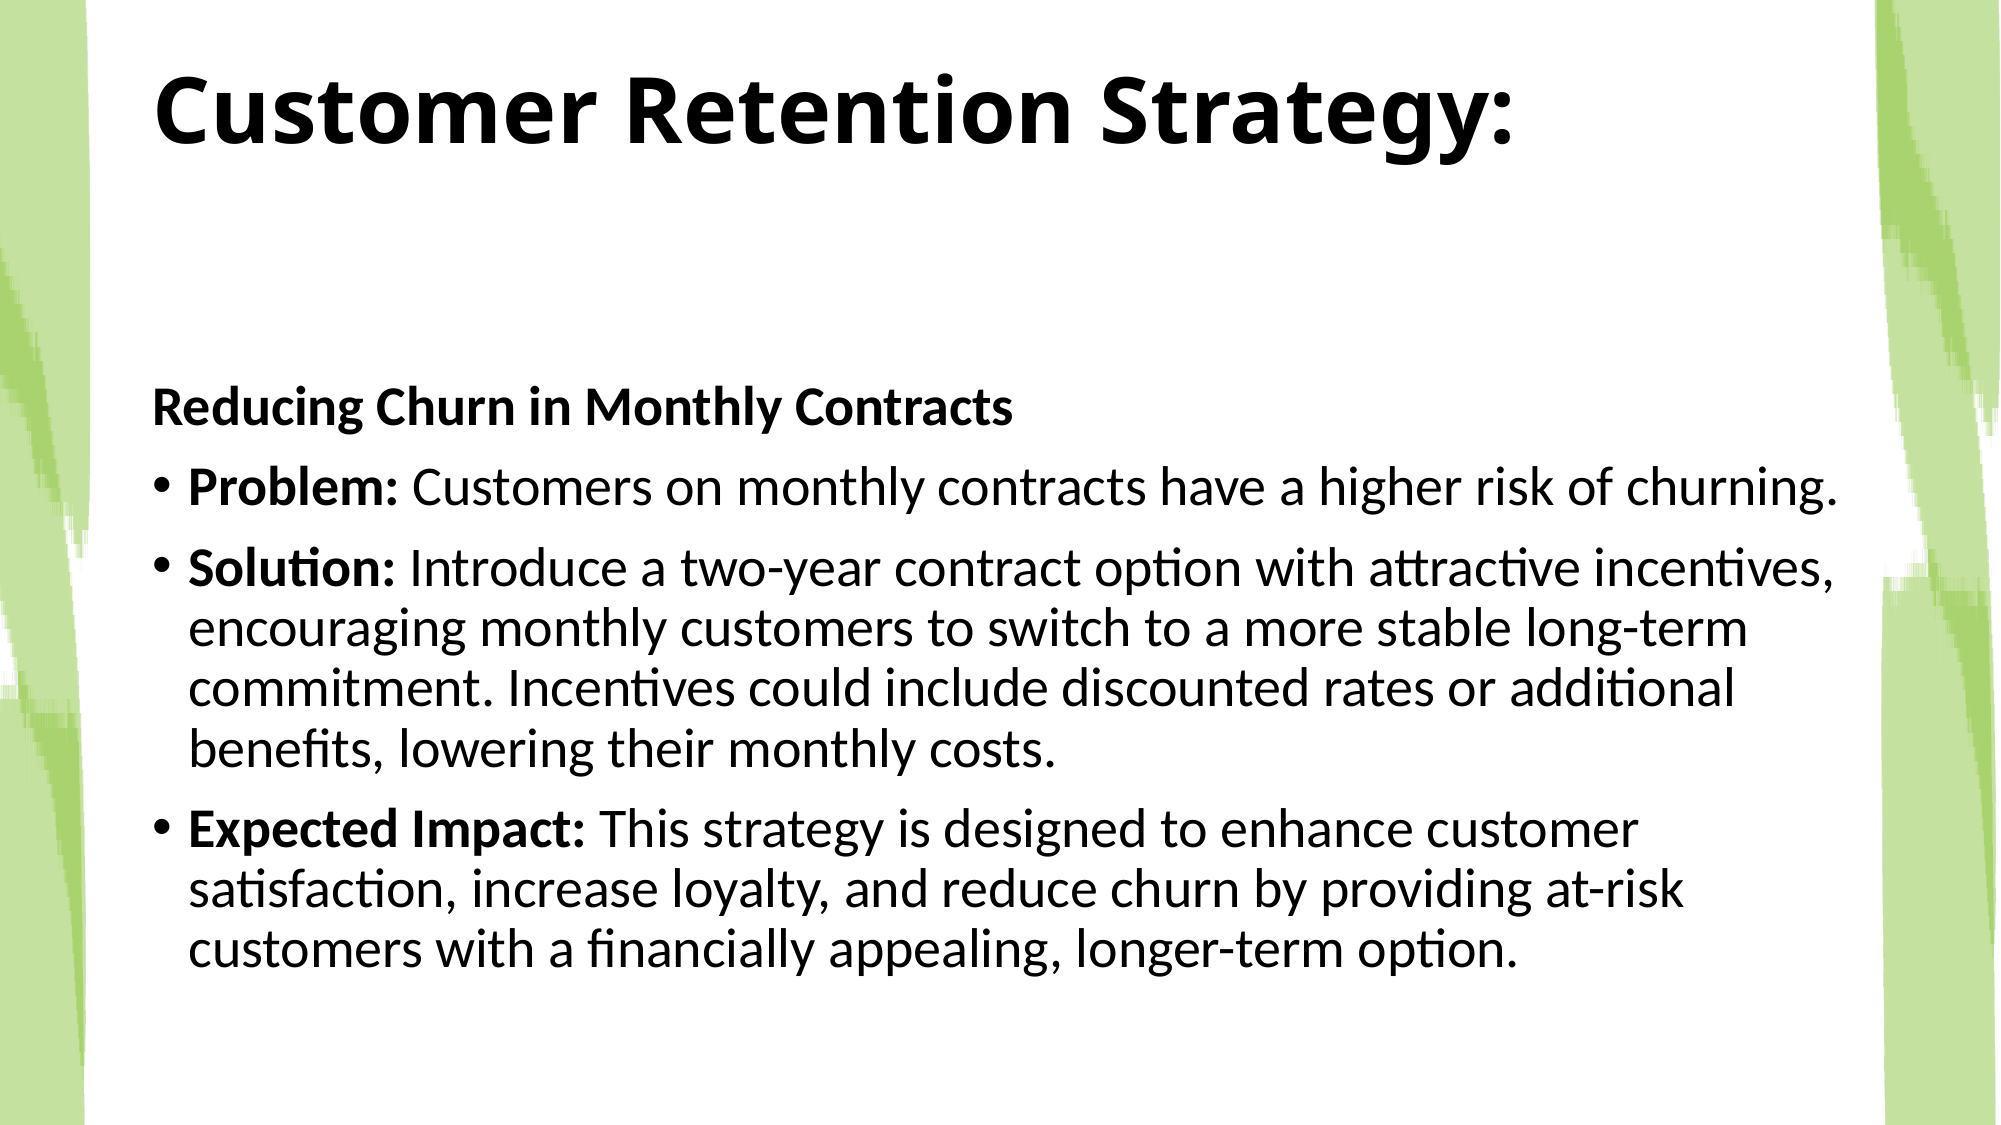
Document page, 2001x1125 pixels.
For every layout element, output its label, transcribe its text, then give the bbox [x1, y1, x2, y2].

text_box [1873, 0, 2000, 1125]
text_box [0, 0, 91, 1125]
list Reducing Churn in Monthly Contracts Problem: Customers on monthly contracts have a higher risk of churning. Solution: Introduce a two-year contract option with attractive incentives, encouraging monthly customers to switch to a more stable long-term commitment. Incentives could include discounted rates or additional benefits, lowering their monthly costs. Expected Impact: This strategy is designed to enhance customer satisfaction, increase loyalty, and reduce churn by providing at-risk customers with a financially appealing, longer-term option. [137, 369, 1863, 1014]
title Customer Retention Strategy: [137, 59, 1863, 278]
